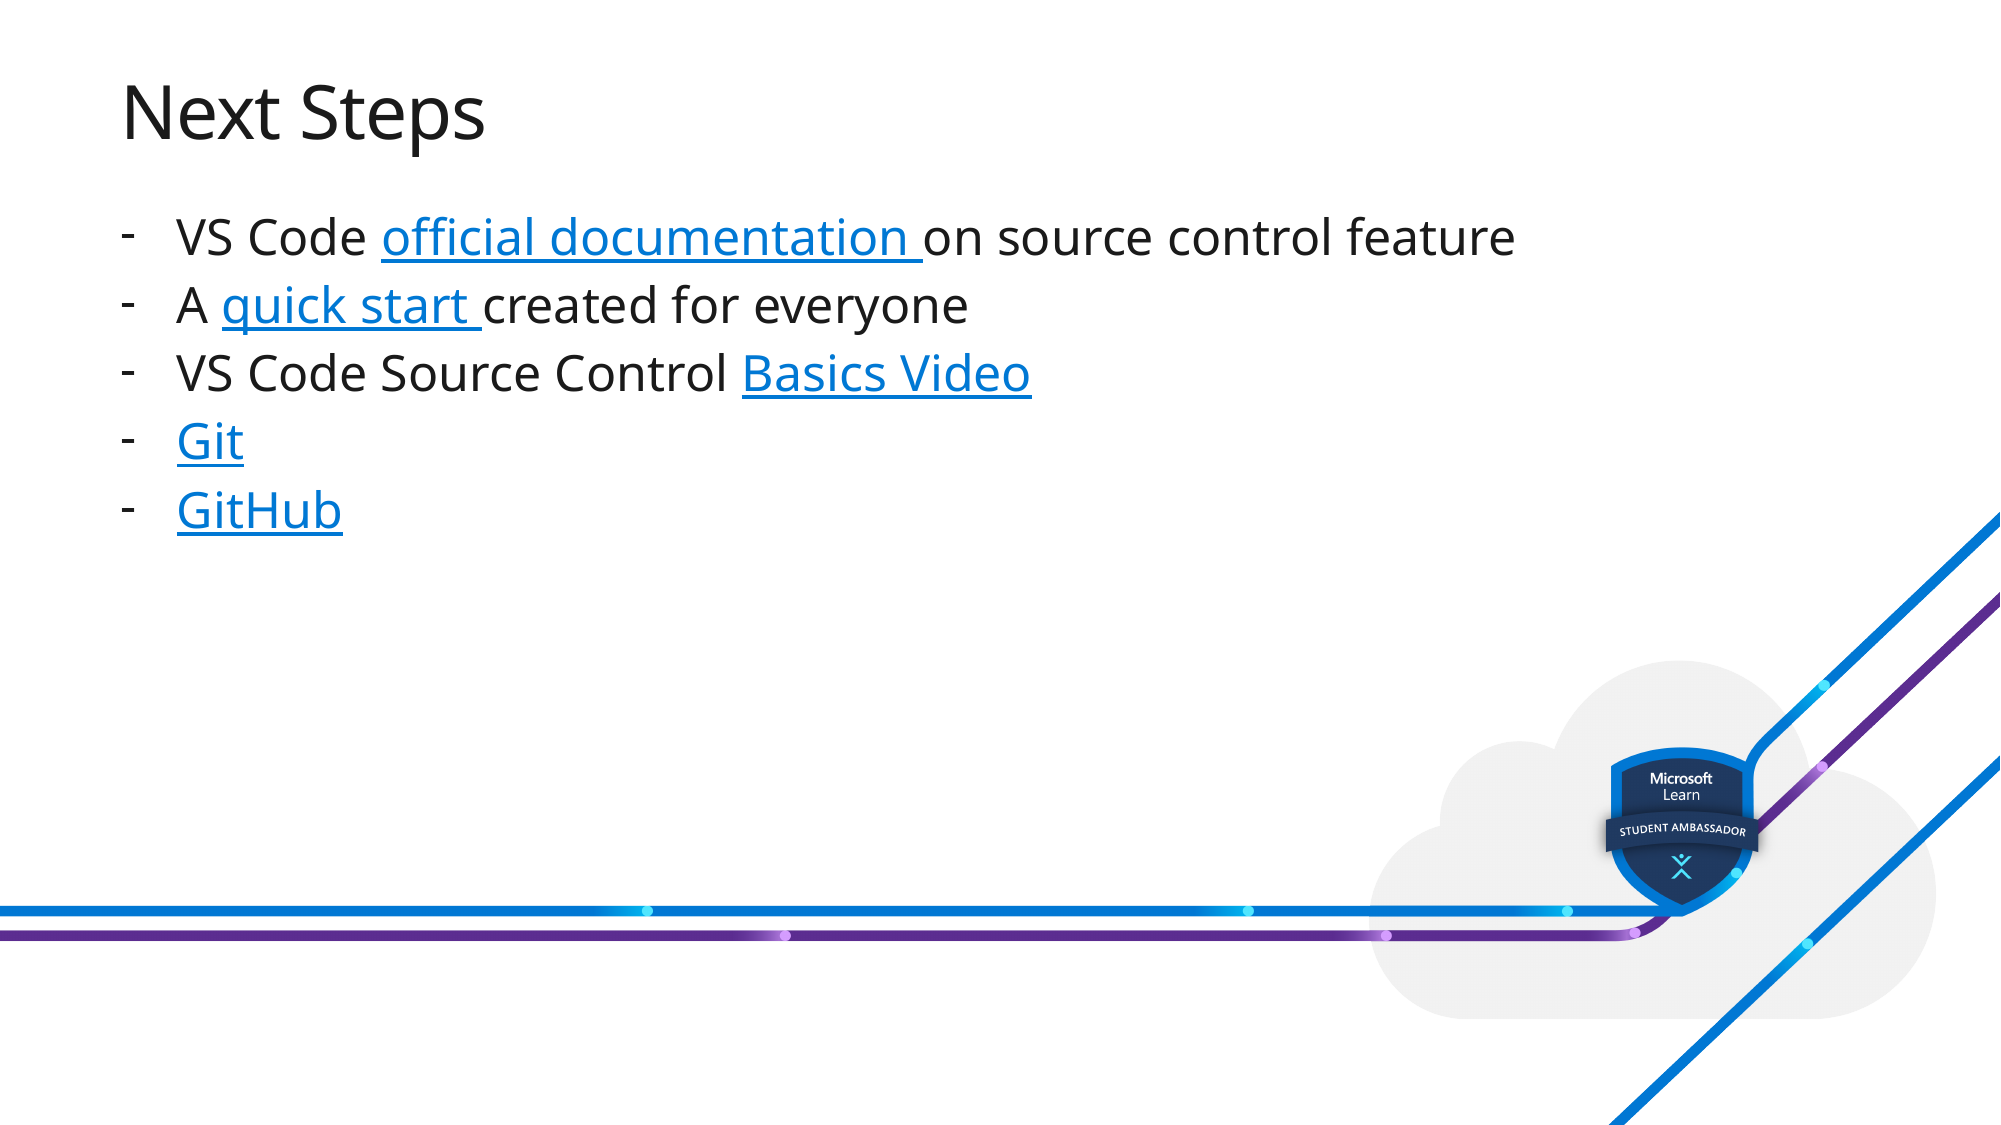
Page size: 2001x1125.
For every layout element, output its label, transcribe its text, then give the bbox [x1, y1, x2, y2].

list VS Code official documentation on source control feature A quick start created for everyone VS Code Source Control Basics Video Git GitHub [120, 205, 1707, 569]
picture [0, 363, 2000, 1125]
text_box Next Steps [120, 74, 1621, 156]
